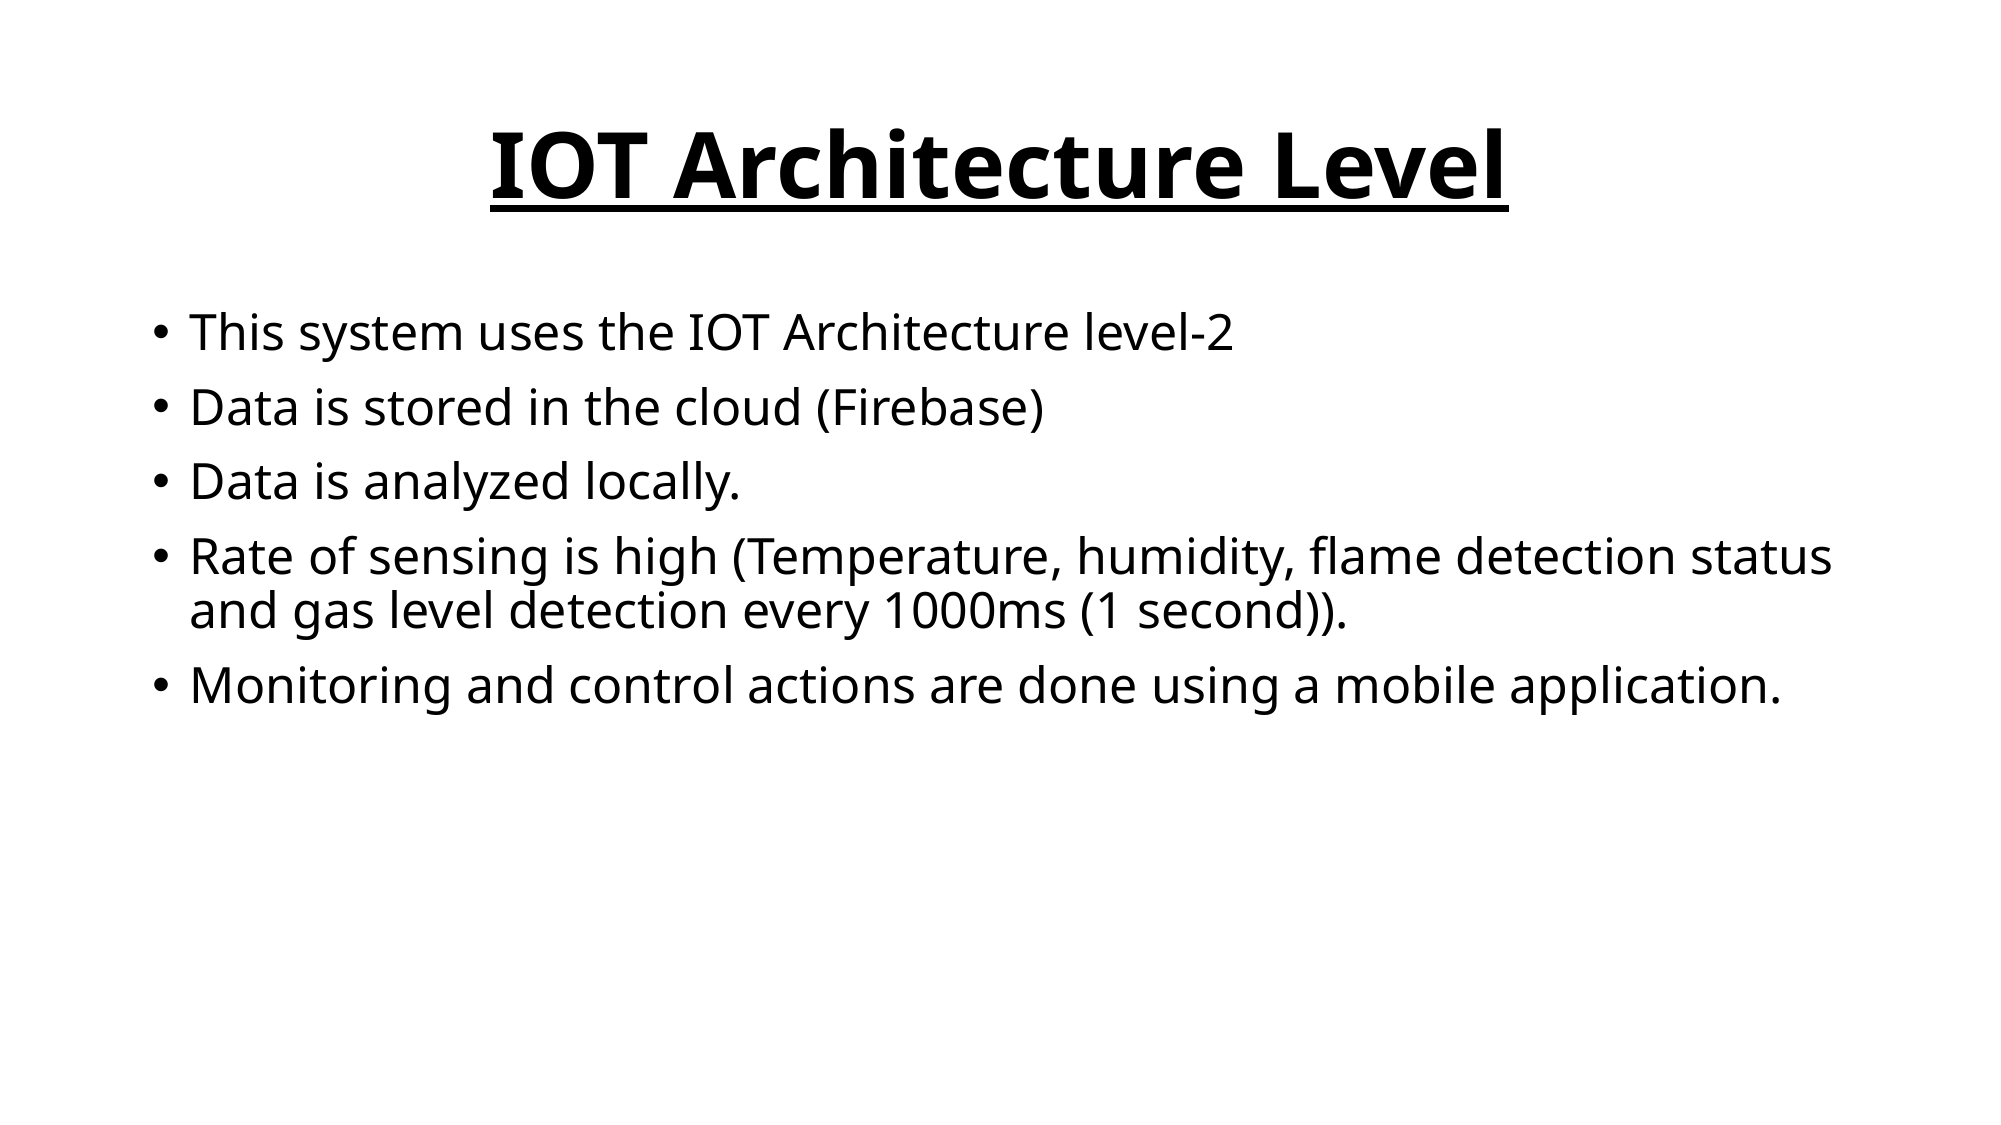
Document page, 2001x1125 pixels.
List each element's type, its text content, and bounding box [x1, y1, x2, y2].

title IOT Architecture Level [137, 59, 1863, 278]
list This system uses the IOT Architecture level-2 Data is stored in the cloud (Firebase) Data is analyzed locally. Rate of sensing is high (Temperature, humidity, flame detection status and gas level detection every 1000ms (1 second)). Monitoring and control actions are done using a mobile application. [137, 299, 1863, 1014]
